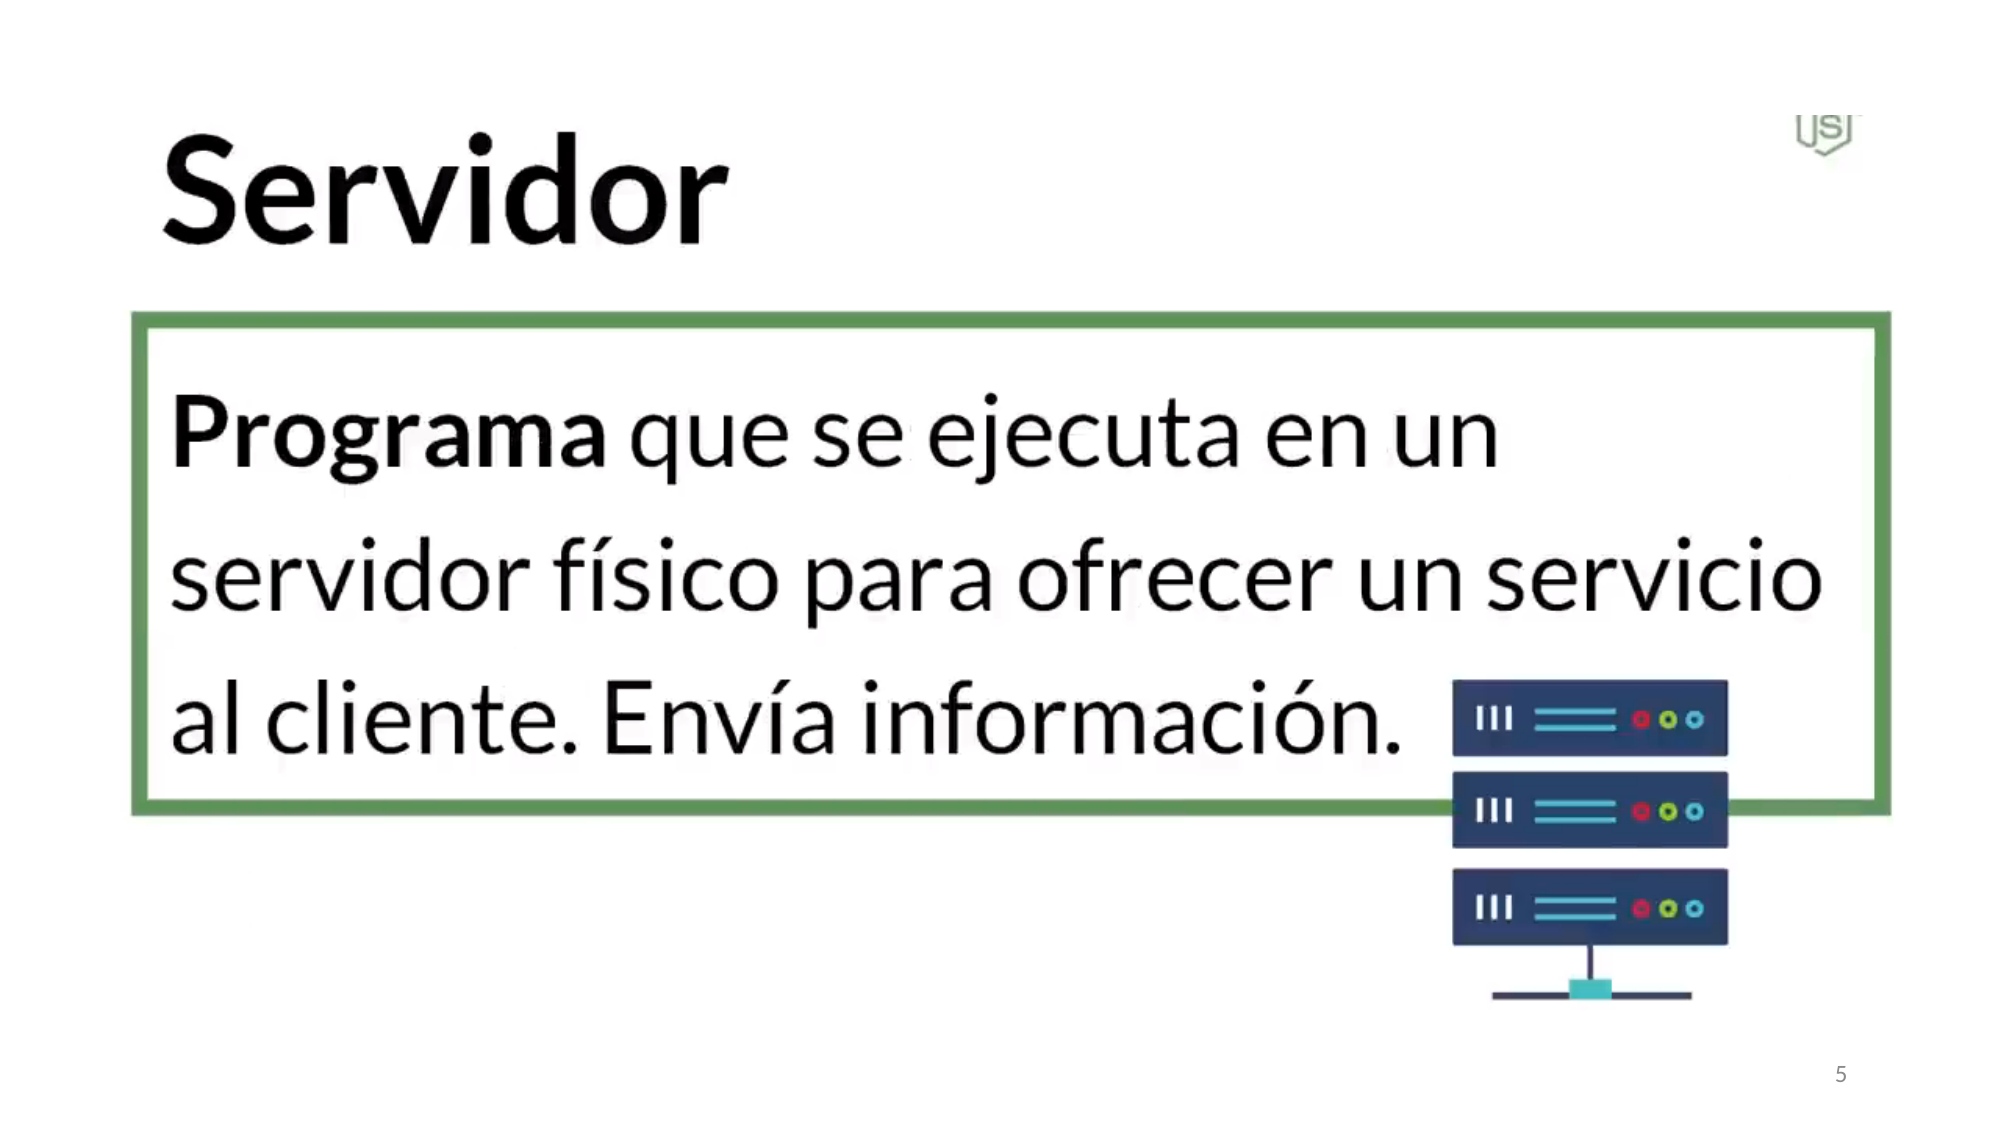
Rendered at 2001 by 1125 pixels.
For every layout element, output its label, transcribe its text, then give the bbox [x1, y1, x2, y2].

slide_number 5 [1412, 1042, 1863, 1103]
picture [105, 115, 1895, 1010]
